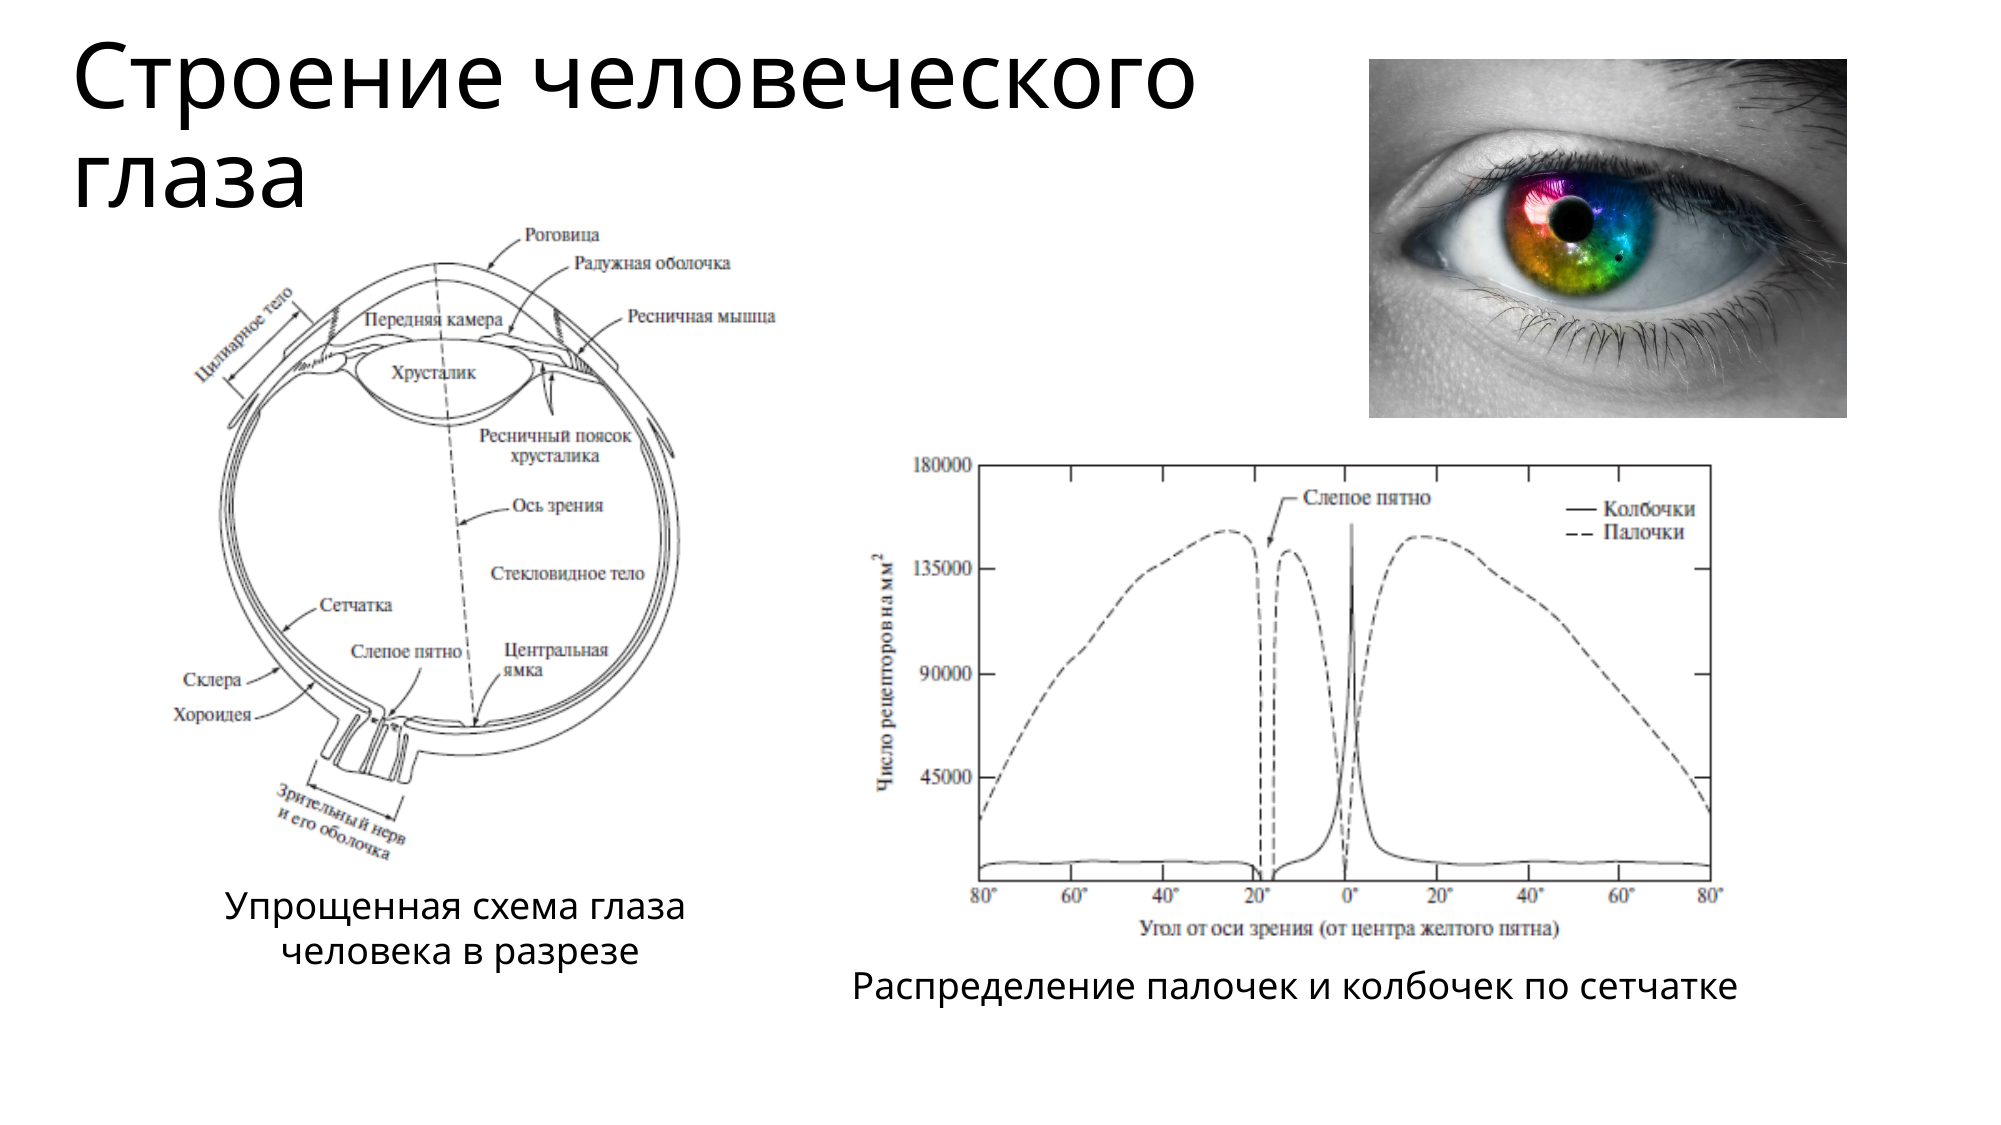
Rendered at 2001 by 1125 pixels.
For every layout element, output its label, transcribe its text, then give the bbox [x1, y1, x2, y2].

text_box Упрощенная схема глаза человека в разрезе [179, 877, 741, 980]
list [153, 220, 791, 877]
picture [810, 421, 1781, 955]
title Строение человеческого глаза [56, 19, 1271, 238]
picture [1369, 59, 1847, 418]
text_box Распределение палочек и колбочек по сетчатке [836, 955, 1754, 1015]
